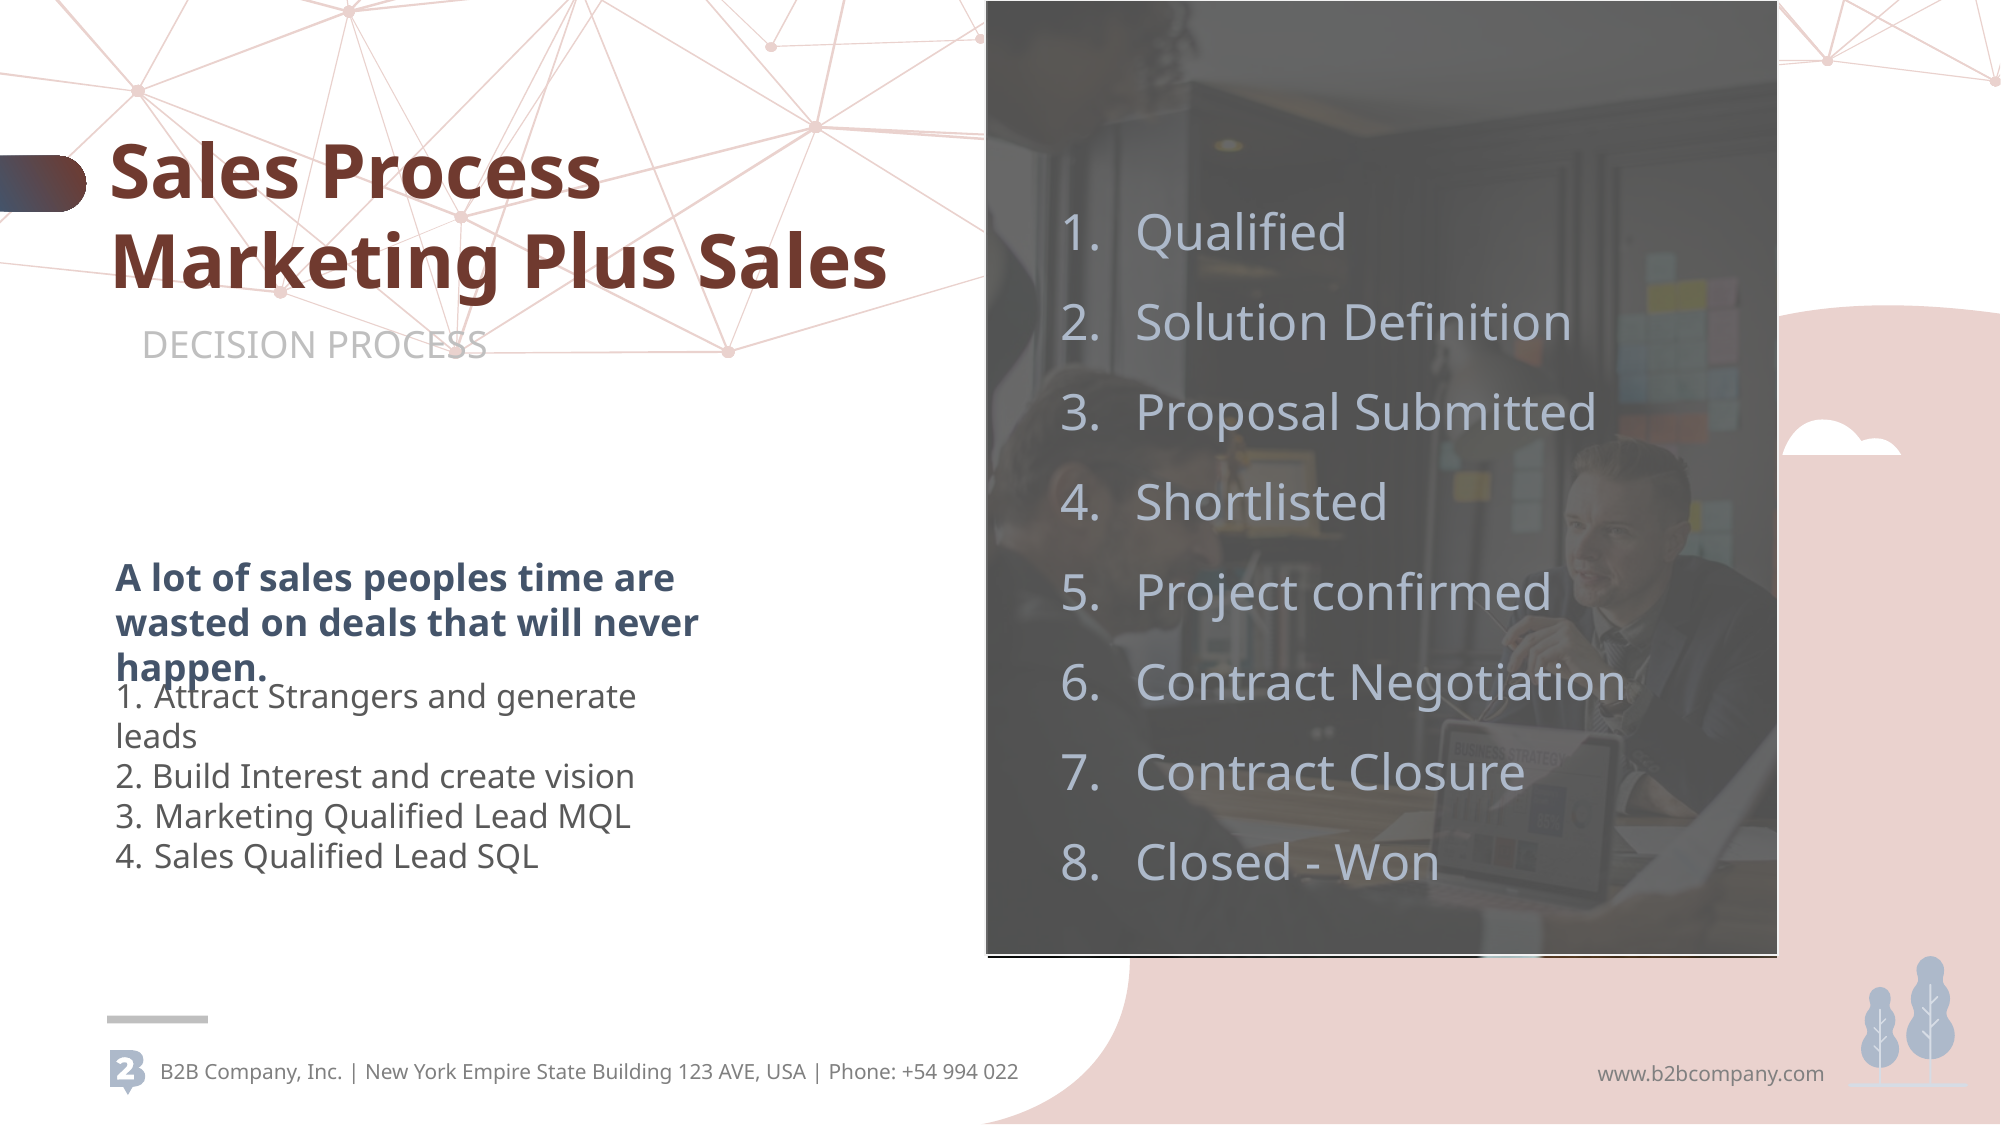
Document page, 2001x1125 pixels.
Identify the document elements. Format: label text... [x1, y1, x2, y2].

title Sales Process Marketing Plus Sales [94, 115, 929, 334]
text_box DECISION PROCESS [116, 291, 513, 374]
text_box A lot of sales peoples time are wasted on deals that will never happen. [100, 546, 813, 697]
text_box 1. Attract Strangers and generate leads 2. Build Interest and create vision 3. Marketing Qualified Lead MQL 4. Sales Qualified Lead SQL [100, 697, 710, 883]
footer B2B Company, Inc. | New York Empire State Building 123 AVE, USA | Phone: +54 994 022 [145, 1042, 1130, 1103]
picture [987, 0, 1777, 958]
